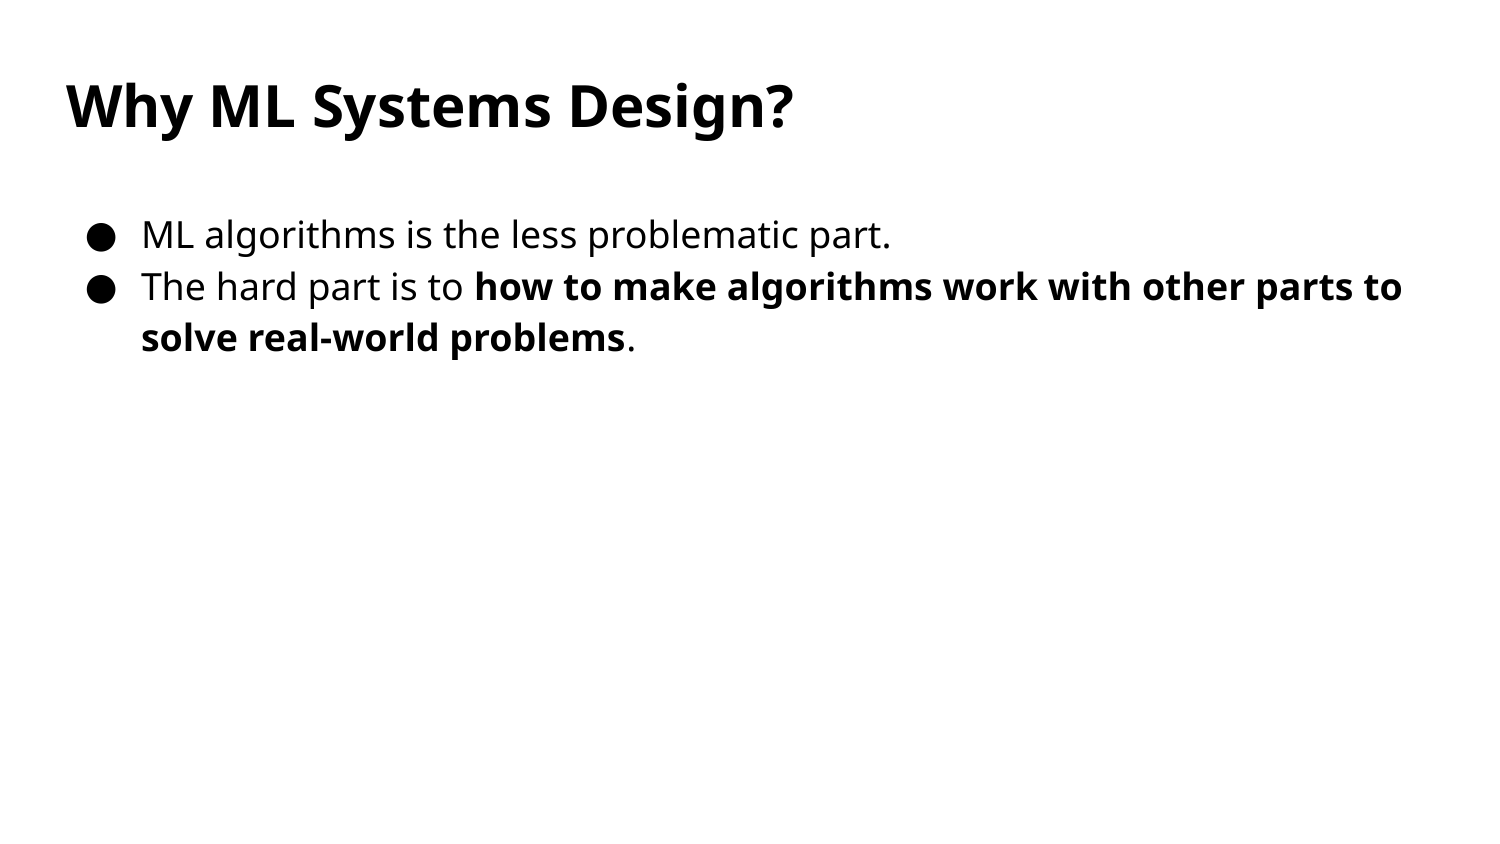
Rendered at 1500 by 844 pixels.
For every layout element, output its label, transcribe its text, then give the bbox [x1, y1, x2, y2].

list ML algorithms is the less problematic part. The hard part is to how to make algorithms work with other parts to solve real-world problems. [51, 189, 1449, 406]
title Why ML Systems Design? [51, 54, 1449, 134]
